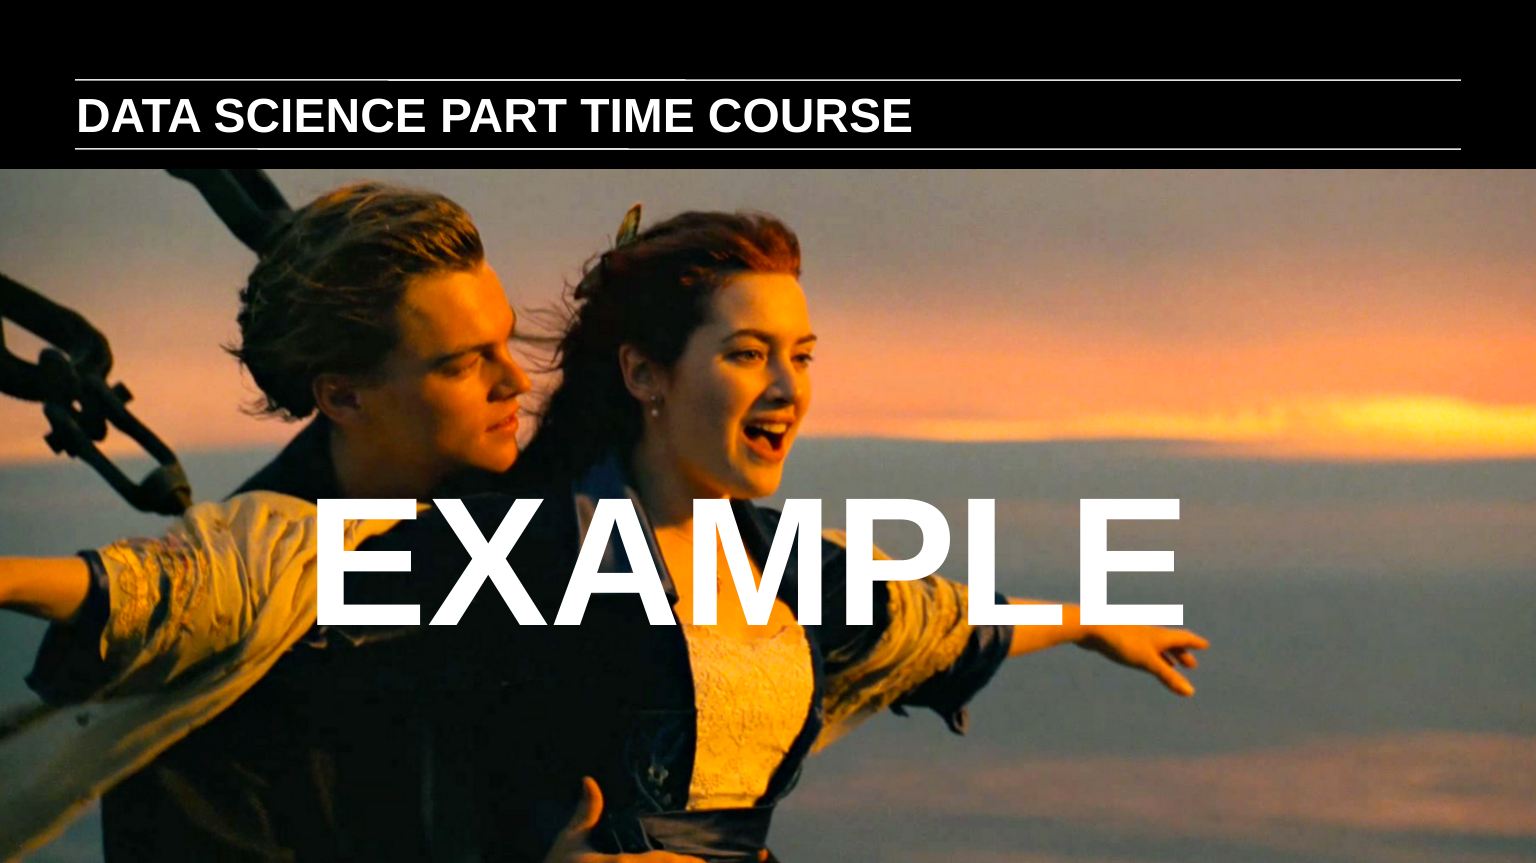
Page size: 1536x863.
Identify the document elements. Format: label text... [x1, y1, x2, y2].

list DATA SCIENCE PART TIME COURSE [60, 80, 1112, 168]
picture [0, 168, 1536, 863]
